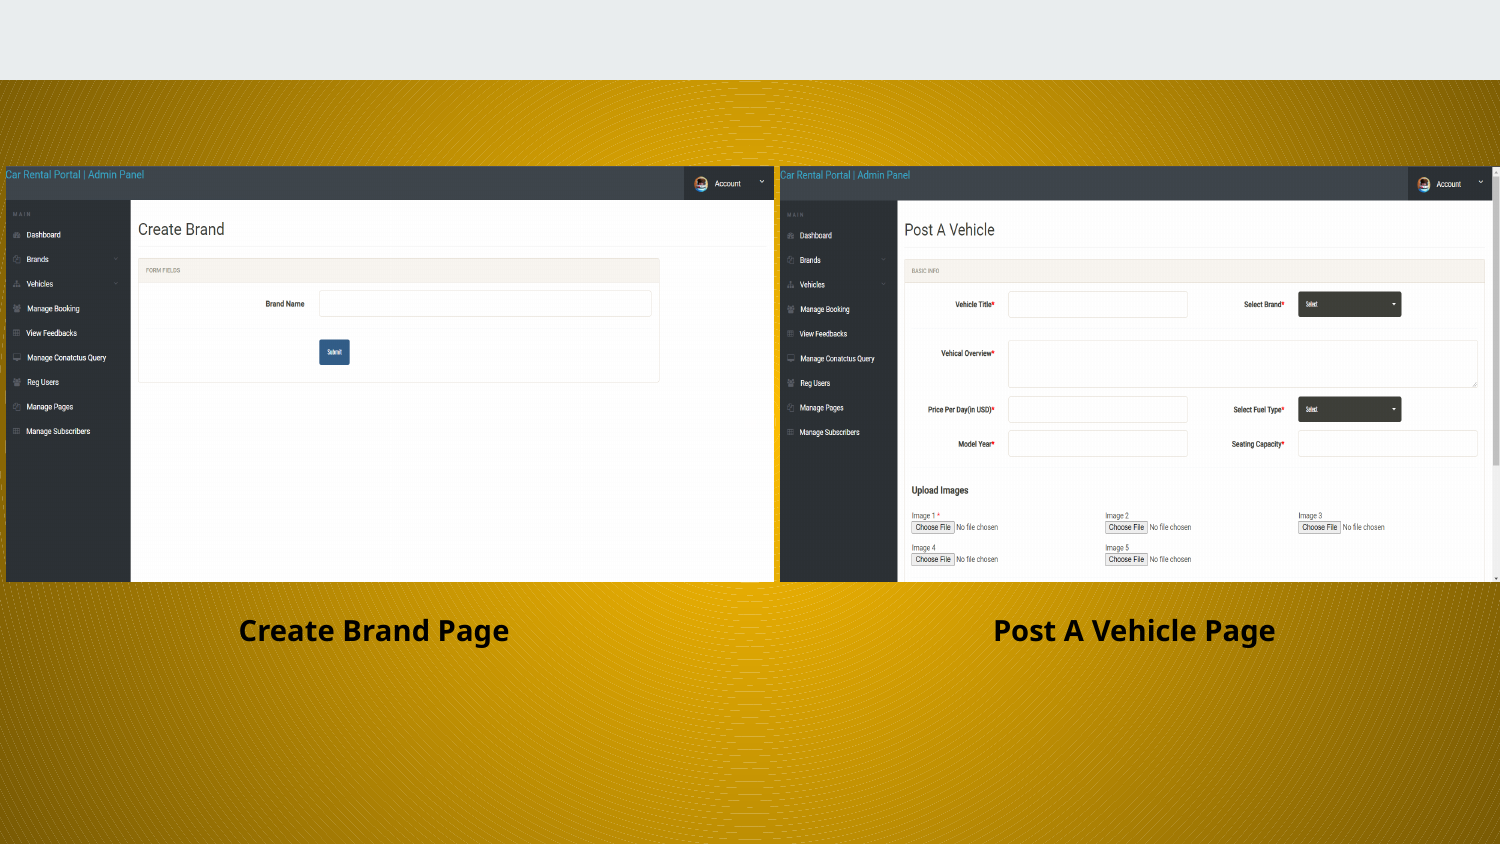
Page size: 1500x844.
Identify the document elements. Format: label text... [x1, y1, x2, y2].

text_box Create Brand Page [39, 597, 709, 663]
picture [6, 166, 774, 583]
picture [780, 166, 1500, 583]
text_box Post A Vehicle Page [817, 597, 1453, 663]
